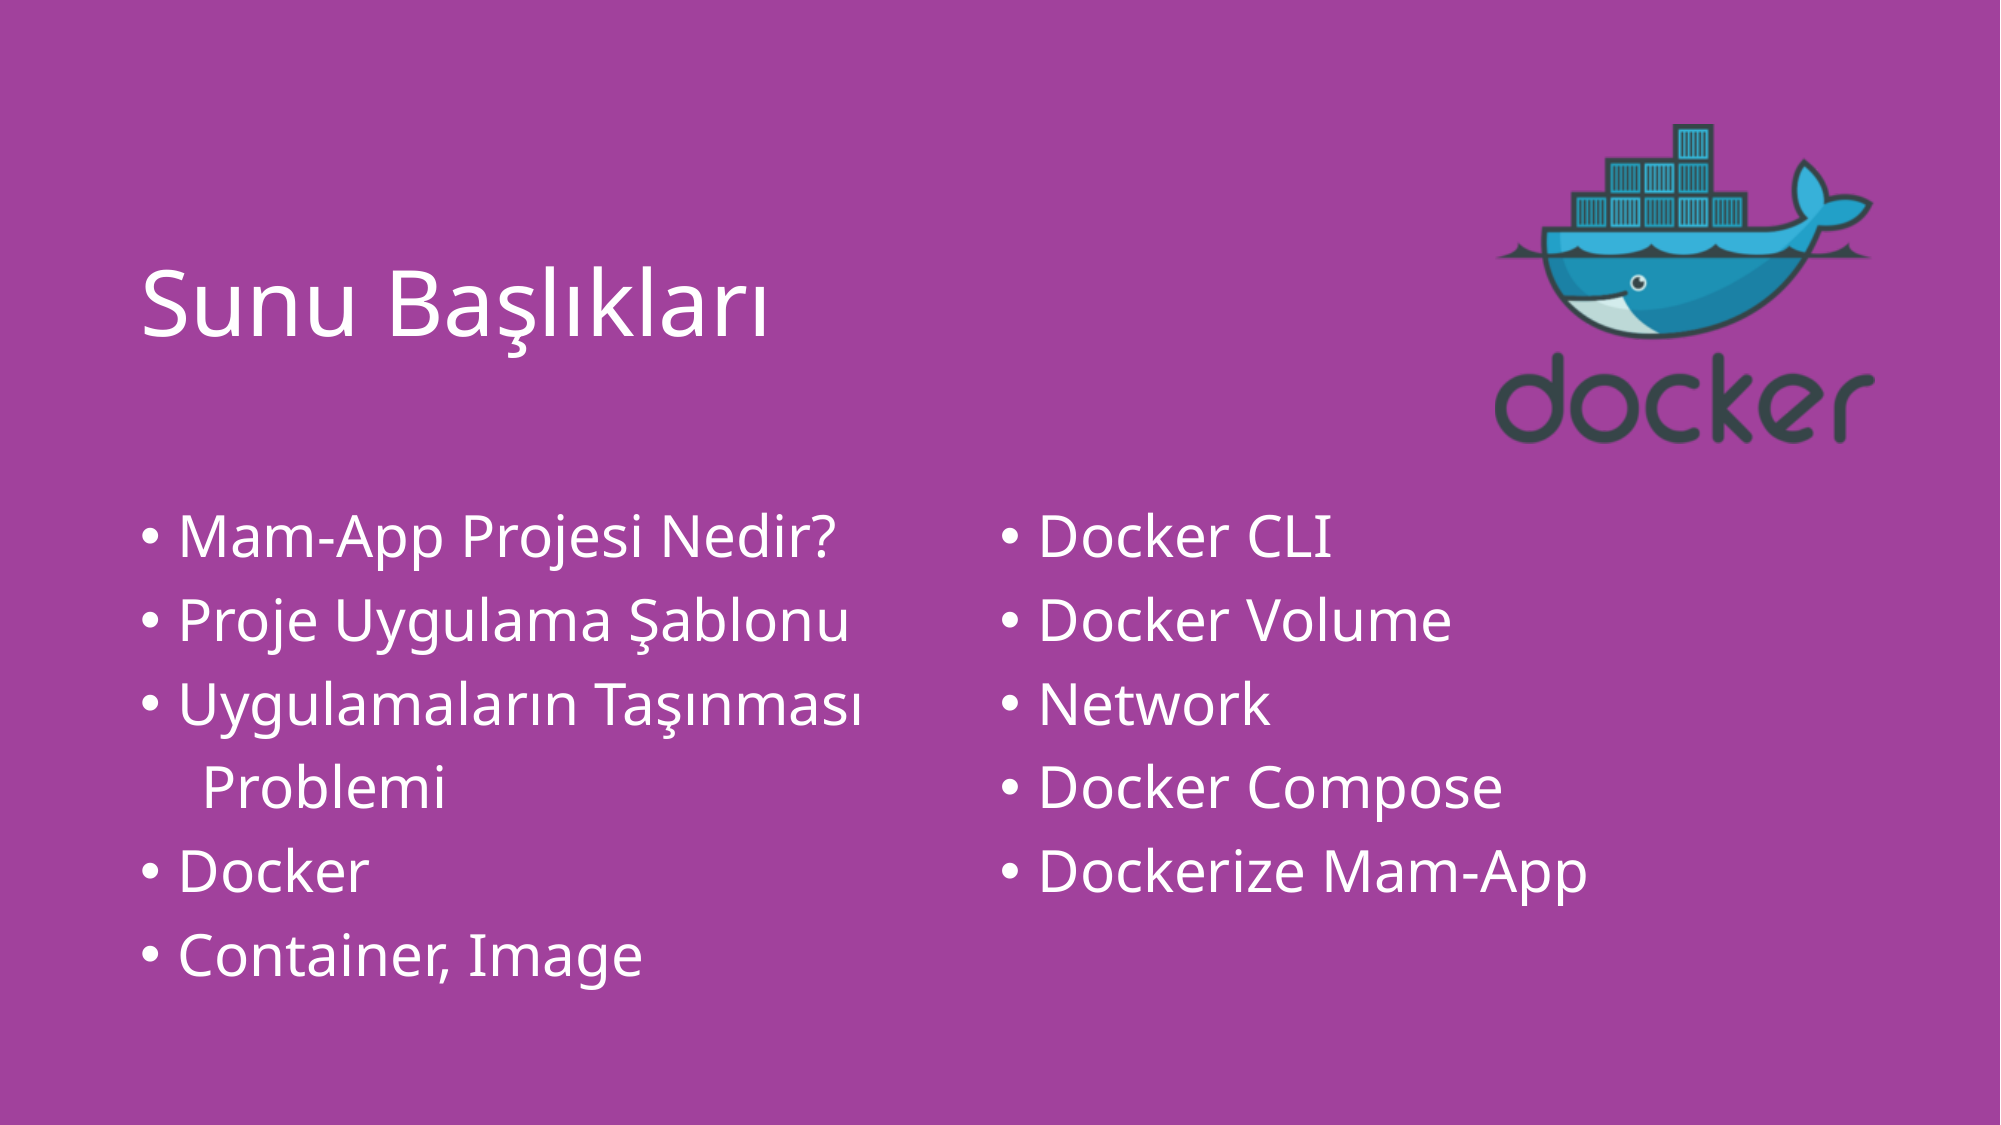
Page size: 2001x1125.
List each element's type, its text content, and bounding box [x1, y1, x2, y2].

picture [1495, 124, 1875, 444]
list Mam-App Projesi Nedir? Proje Uygulama Şablonu Uygulamaların Taşınması Problemi Docker Container, Image Docker CLI Docker Volume Network Docker Compose Dockerize Mam-App [125, 500, 1875, 1000]
title Sunu Başlıkları [125, 249, 1625, 458]
